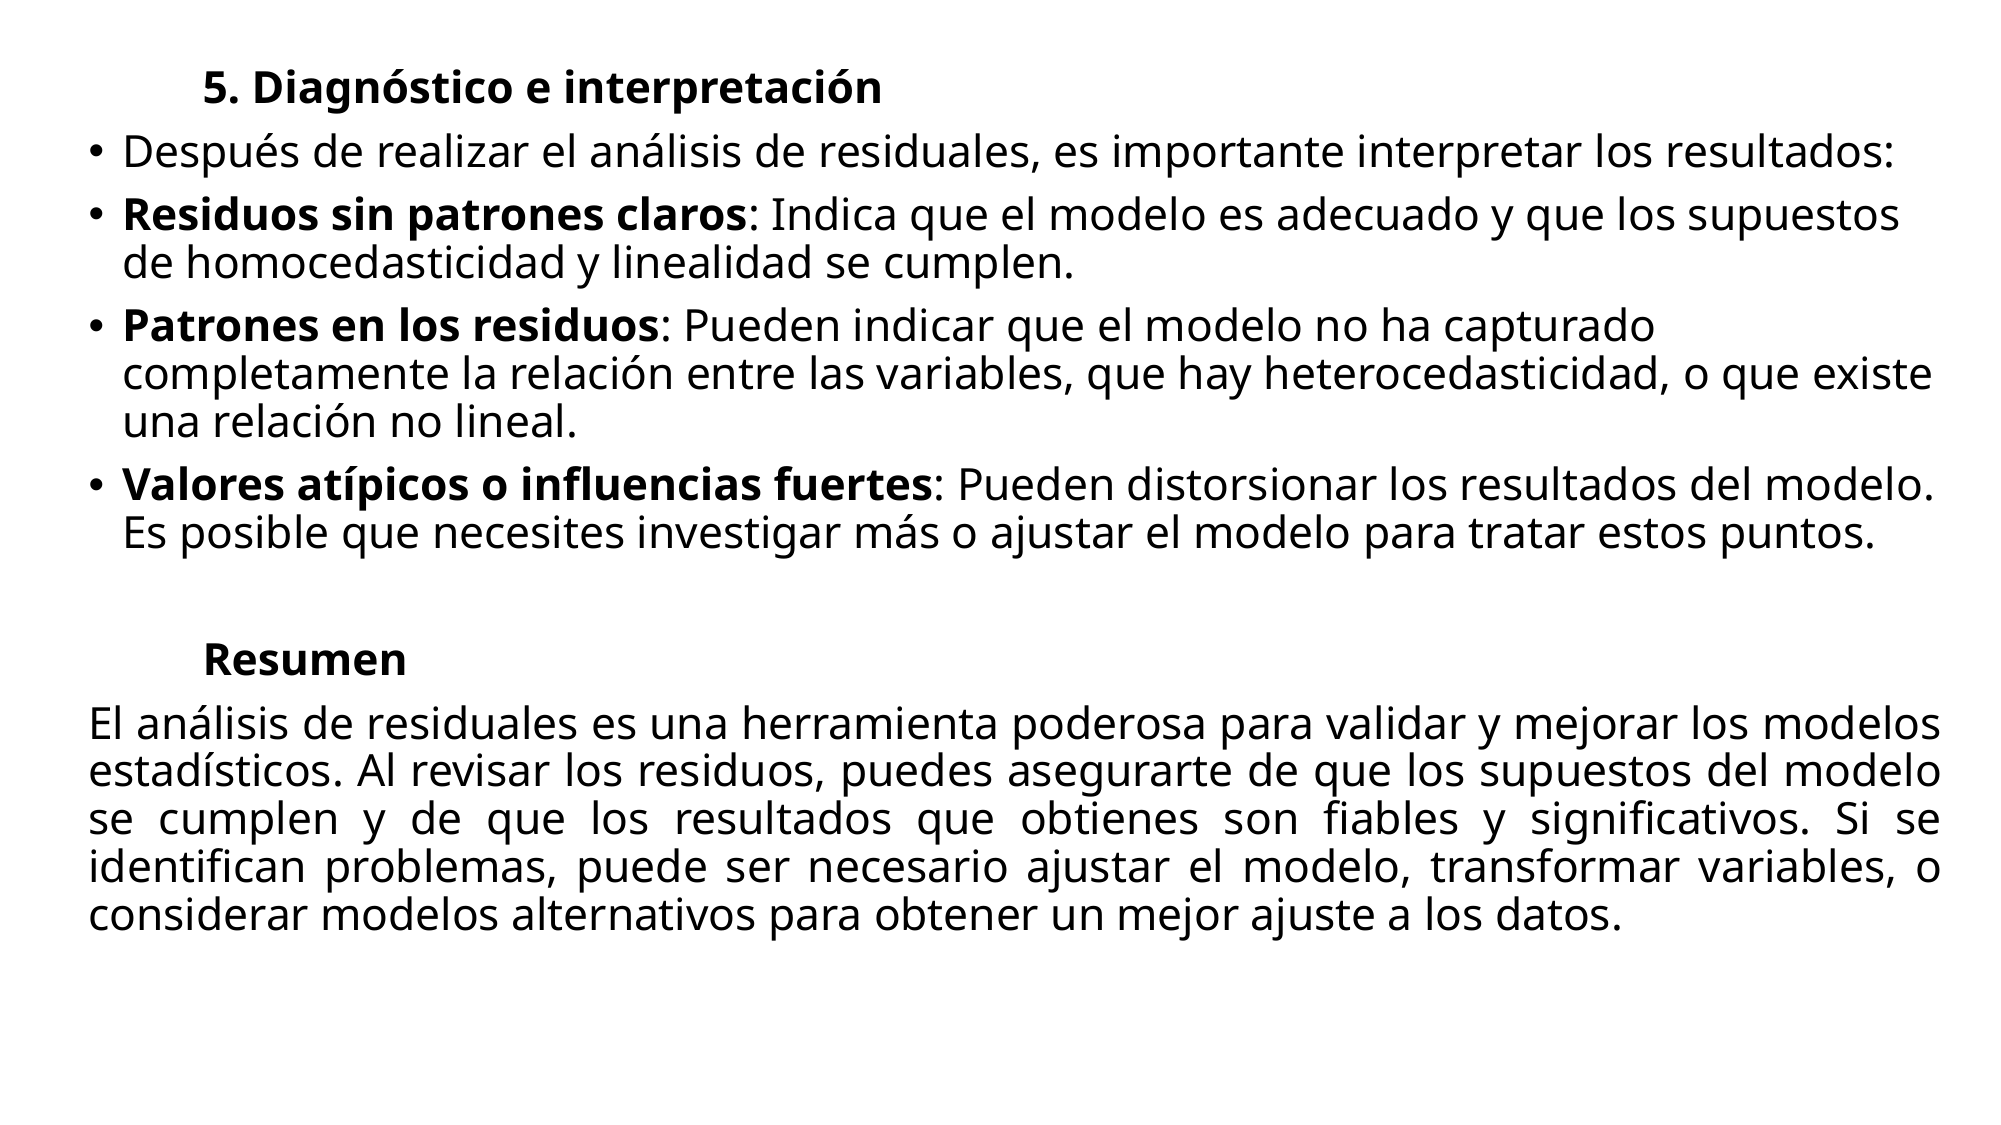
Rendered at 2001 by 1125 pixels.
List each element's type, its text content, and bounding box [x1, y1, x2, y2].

list 5. Diagnóstico e interpretación Después de realizar el análisis de residuales, es importante interpretar los resultados: Residuos sin patrones claros: Indica que el modelo es adecuado y que los supuestos de homocedasticidad y linealidad se cumplen. Patrones en los residuos: Pueden indicar que el modelo no ha capturado completamente la relación entre las variables, que hay heterocedasticidad, o que existe una relación no lineal. Valores atípicos o influencias fuertes: Pueden distorsionar los resultados del modelo. Es posible que necesites investigar más o ajustar el modelo para tratar estos puntos. Resumen El análisis de residuales es una herramienta poderosa para validar y mejorar los modelos estadísticos. Al revisar los residuos, puedes asegurarte de que los supuestos del modelo se cumplen y de que los resultados que obtienes son fiables y significativos. Si se identifican problemas, puede ser necesario ajustar el modelo, transformar variables, o considerar modelos alternativos para obtener un mejor ajuste a los datos. [73, 57, 1959, 1039]
